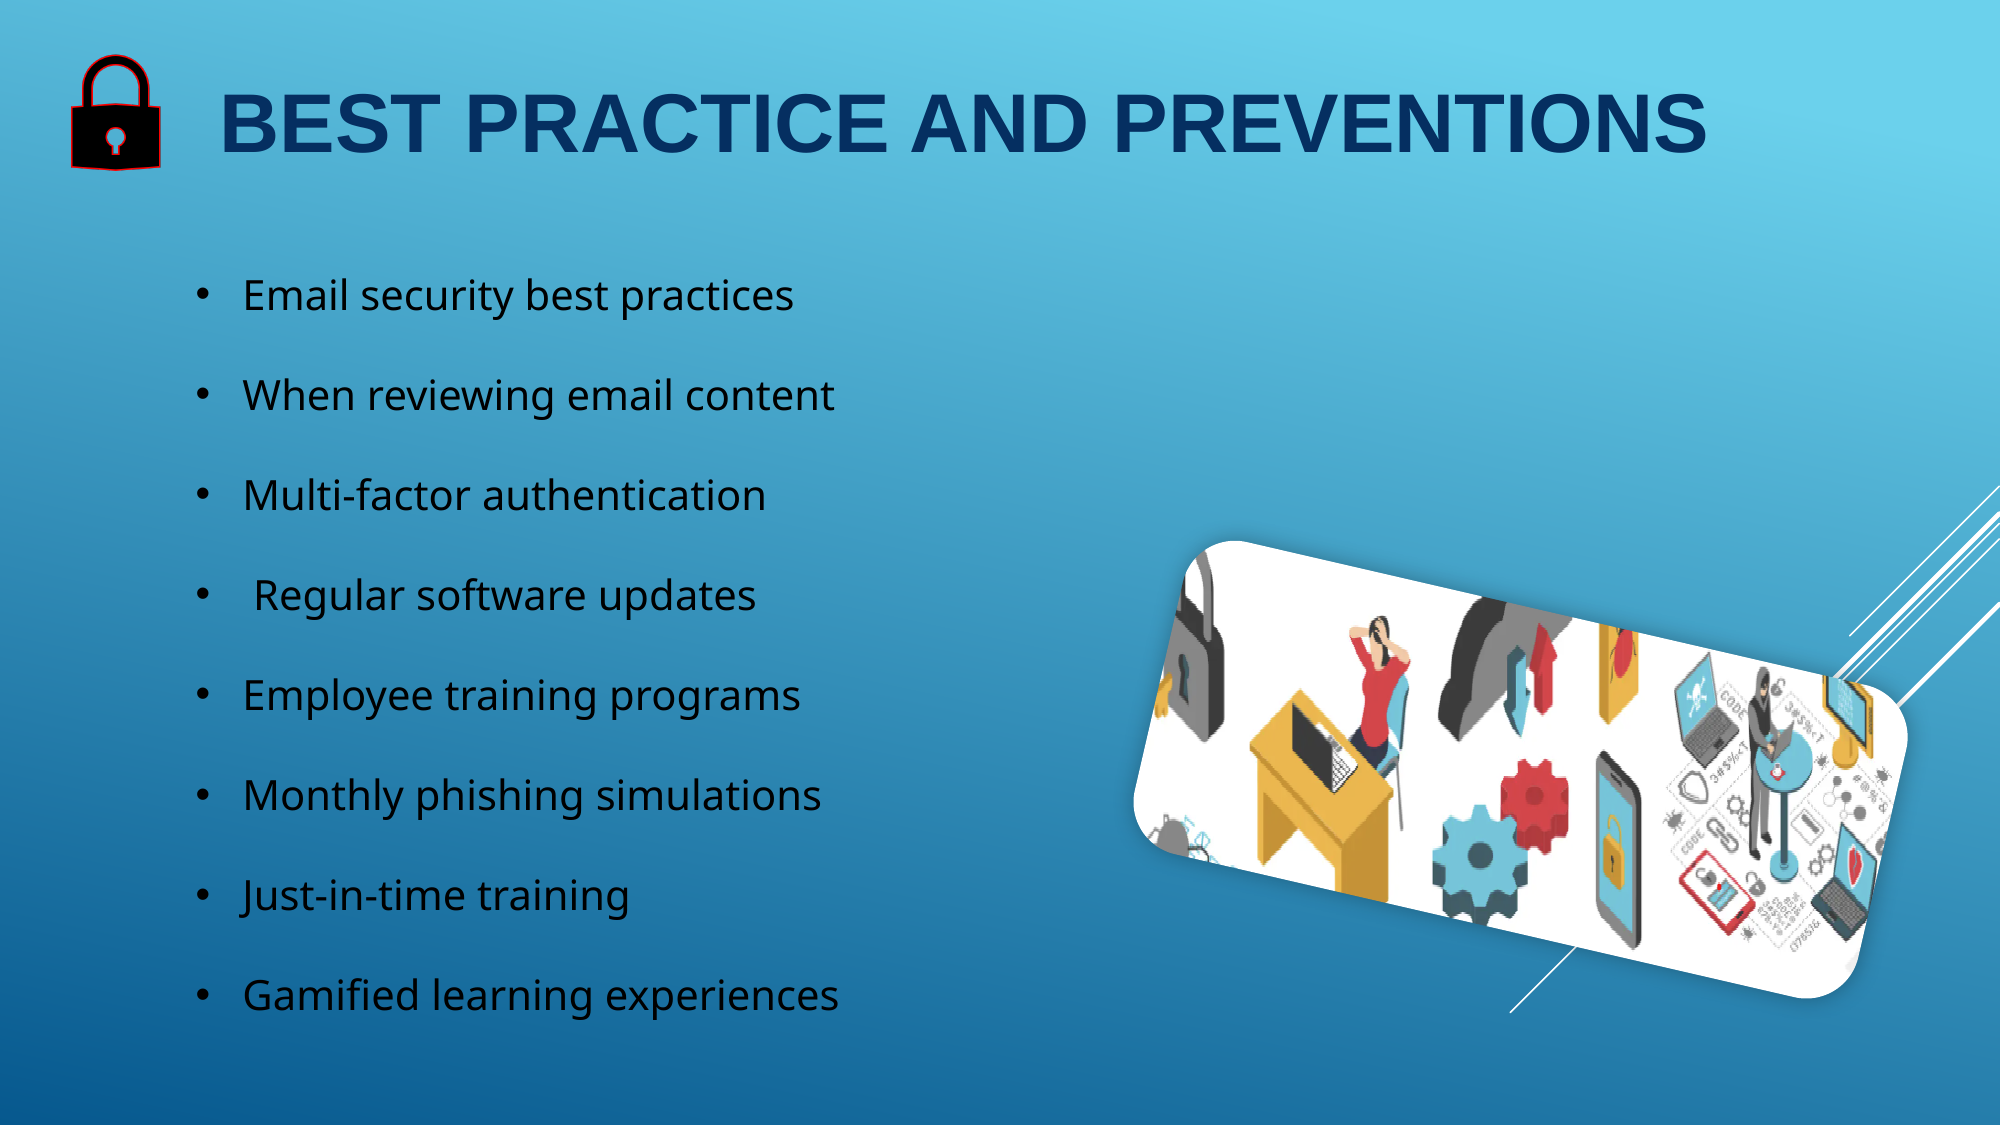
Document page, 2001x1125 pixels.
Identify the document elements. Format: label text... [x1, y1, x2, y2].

picture [1133, 540, 1908, 999]
picture [40, 37, 191, 188]
text_box Email security best practices When reviewing email content Multi-factor authentication Regular software updates Employee training programs Monthly phishing simulations Just-in-time training Gamified learning experiences [180, 211, 1378, 1027]
text_box BEST PRACTICE AND PREVENTIONS [191, 61, 1759, 177]
